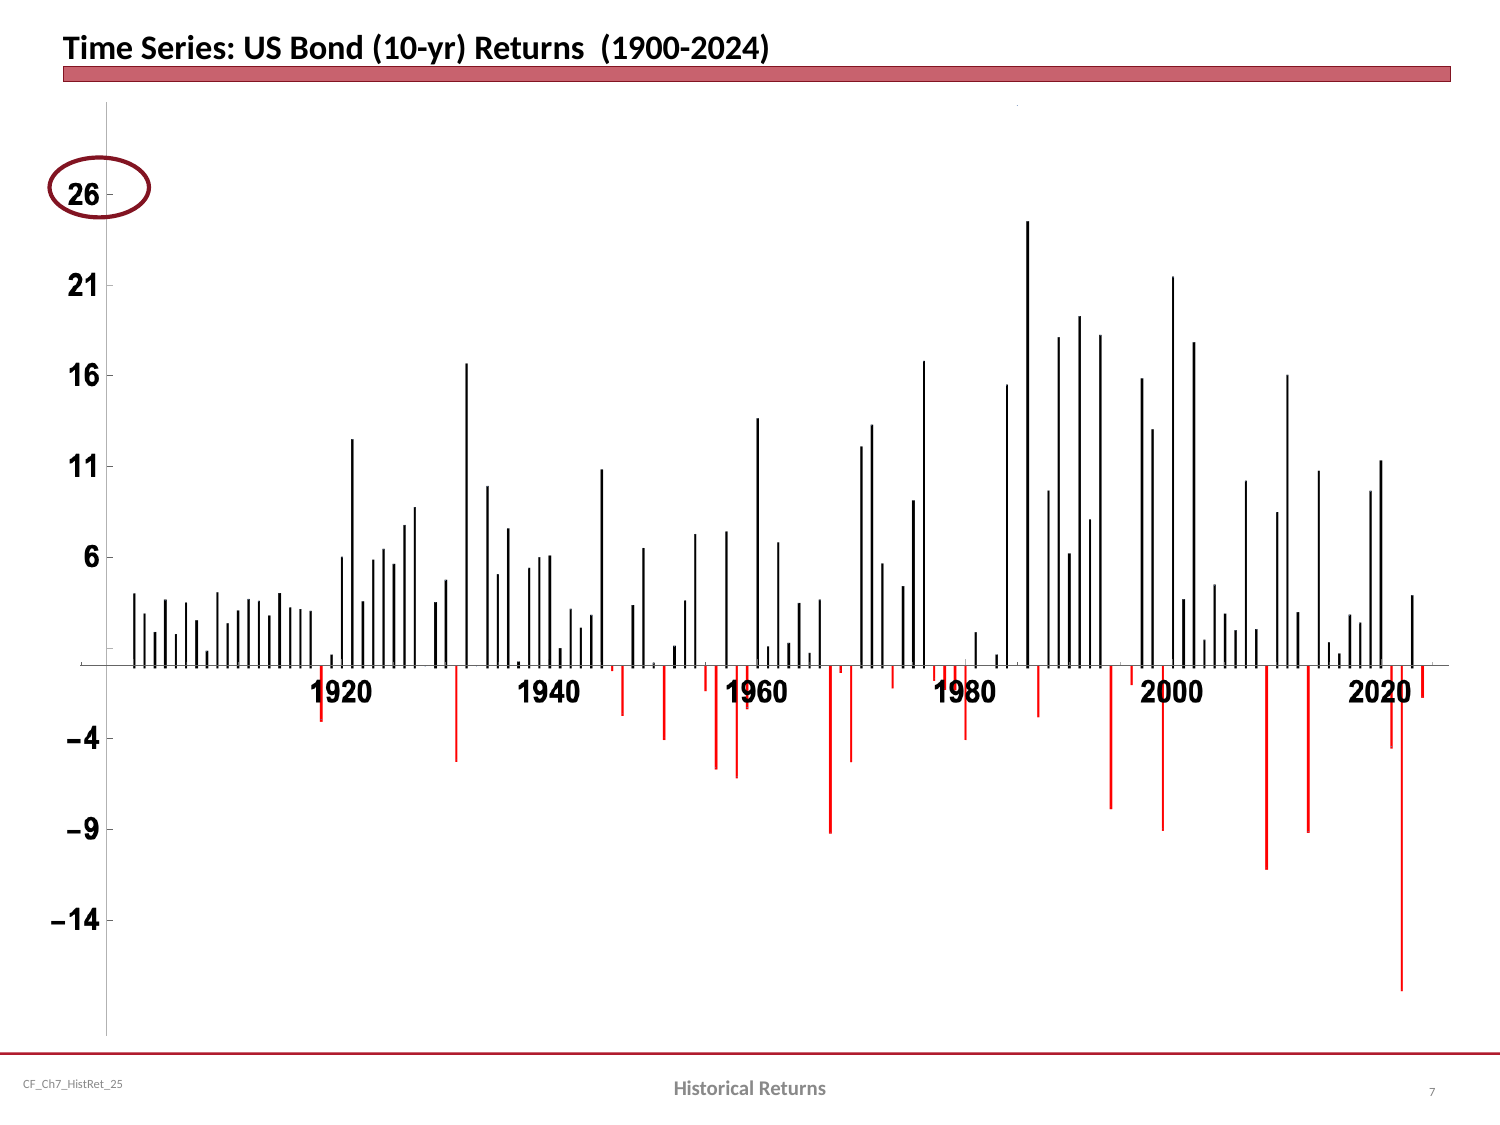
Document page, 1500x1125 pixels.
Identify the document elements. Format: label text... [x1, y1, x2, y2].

footer Historical Returns [512, 1056, 988, 1117]
slide_number 7 [1375, 1061, 1451, 1122]
title Time Series: US Bond (10-yr) Returns (1900-2024) [62, 6, 1451, 67]
picture [50, 101, 1451, 1038]
